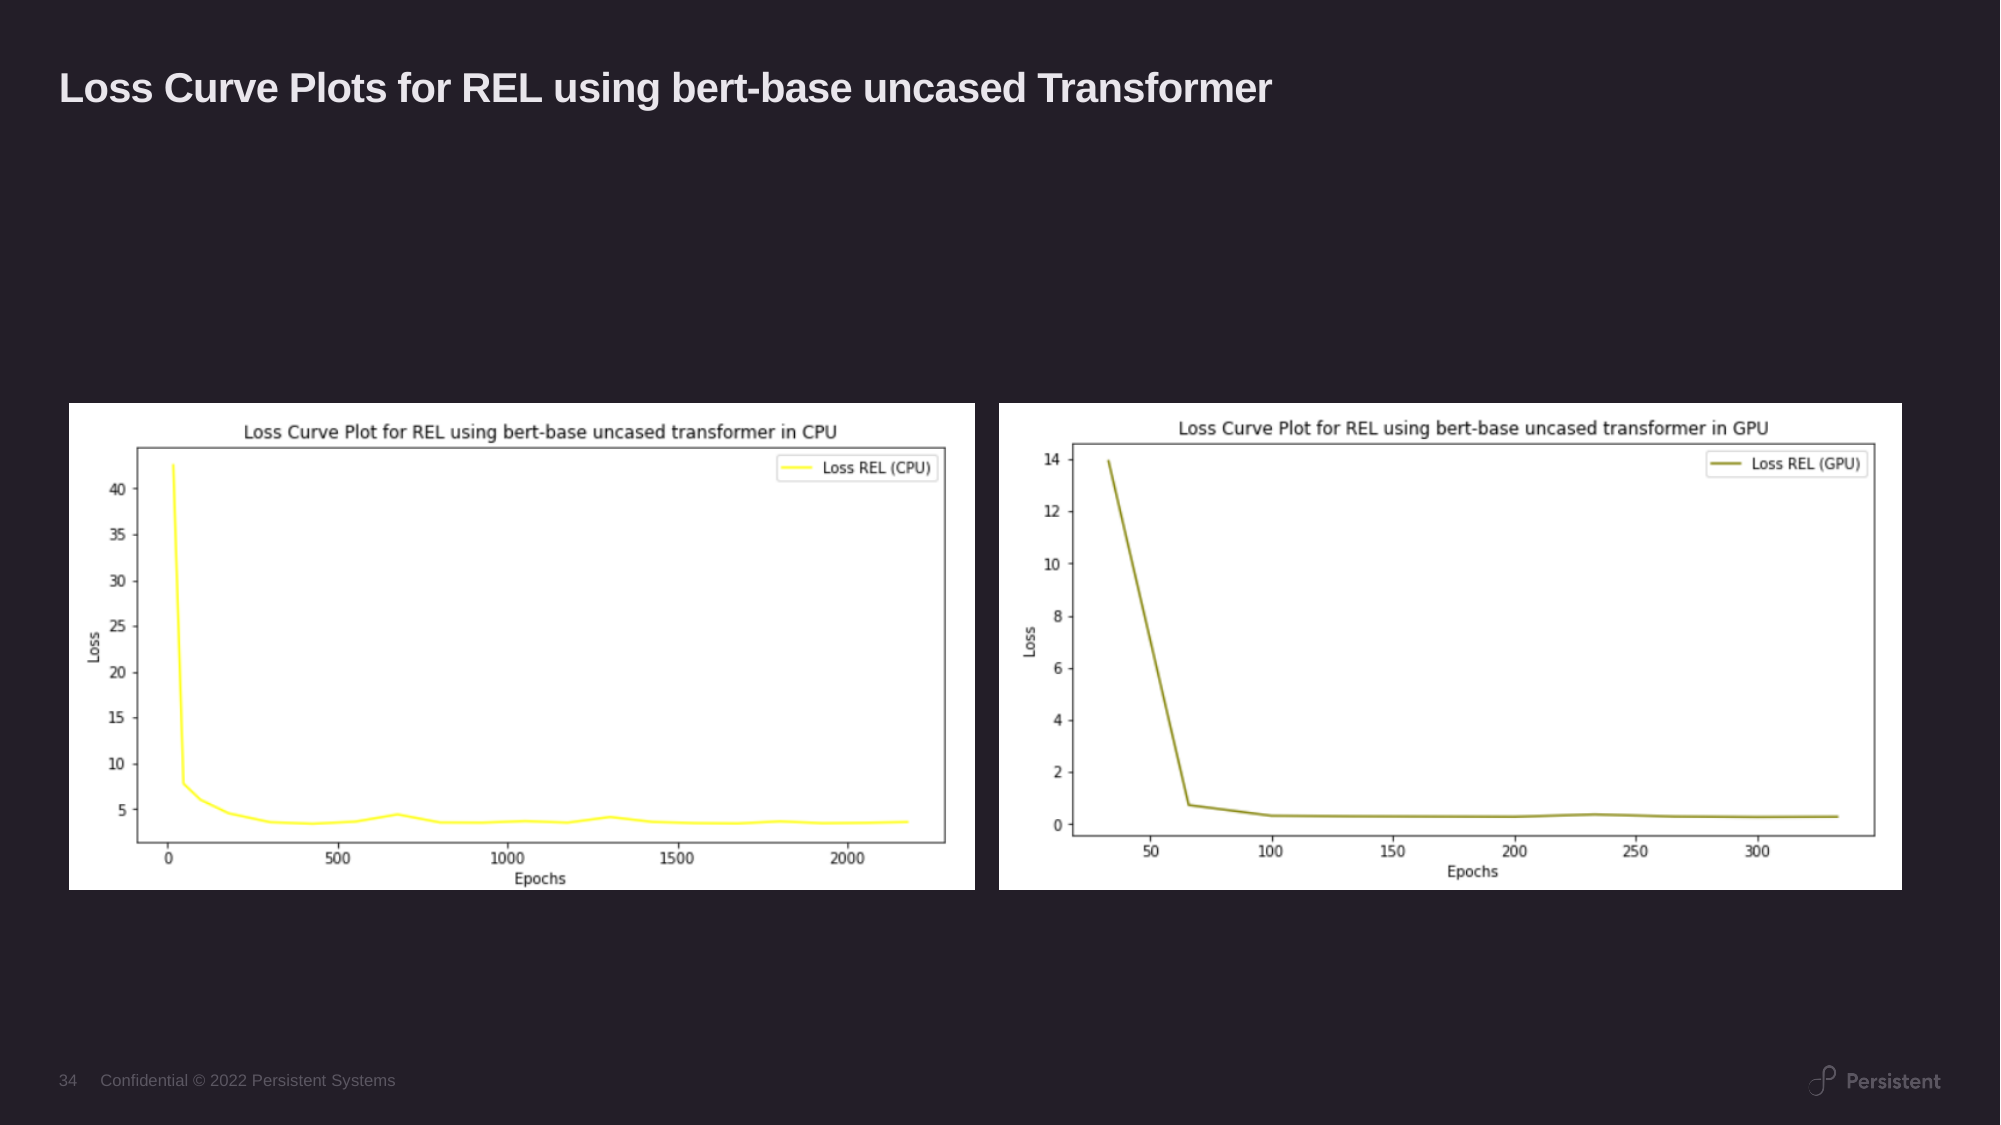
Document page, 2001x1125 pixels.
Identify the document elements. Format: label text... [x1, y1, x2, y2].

title Loss Curve Plots for REL using bert-base uncased Transformer [59, 59, 1941, 119]
picture [1808, 1065, 1941, 1096]
picture [999, 403, 1902, 890]
picture [69, 403, 975, 890]
slide_number 34 [59, 1034, 80, 1125]
